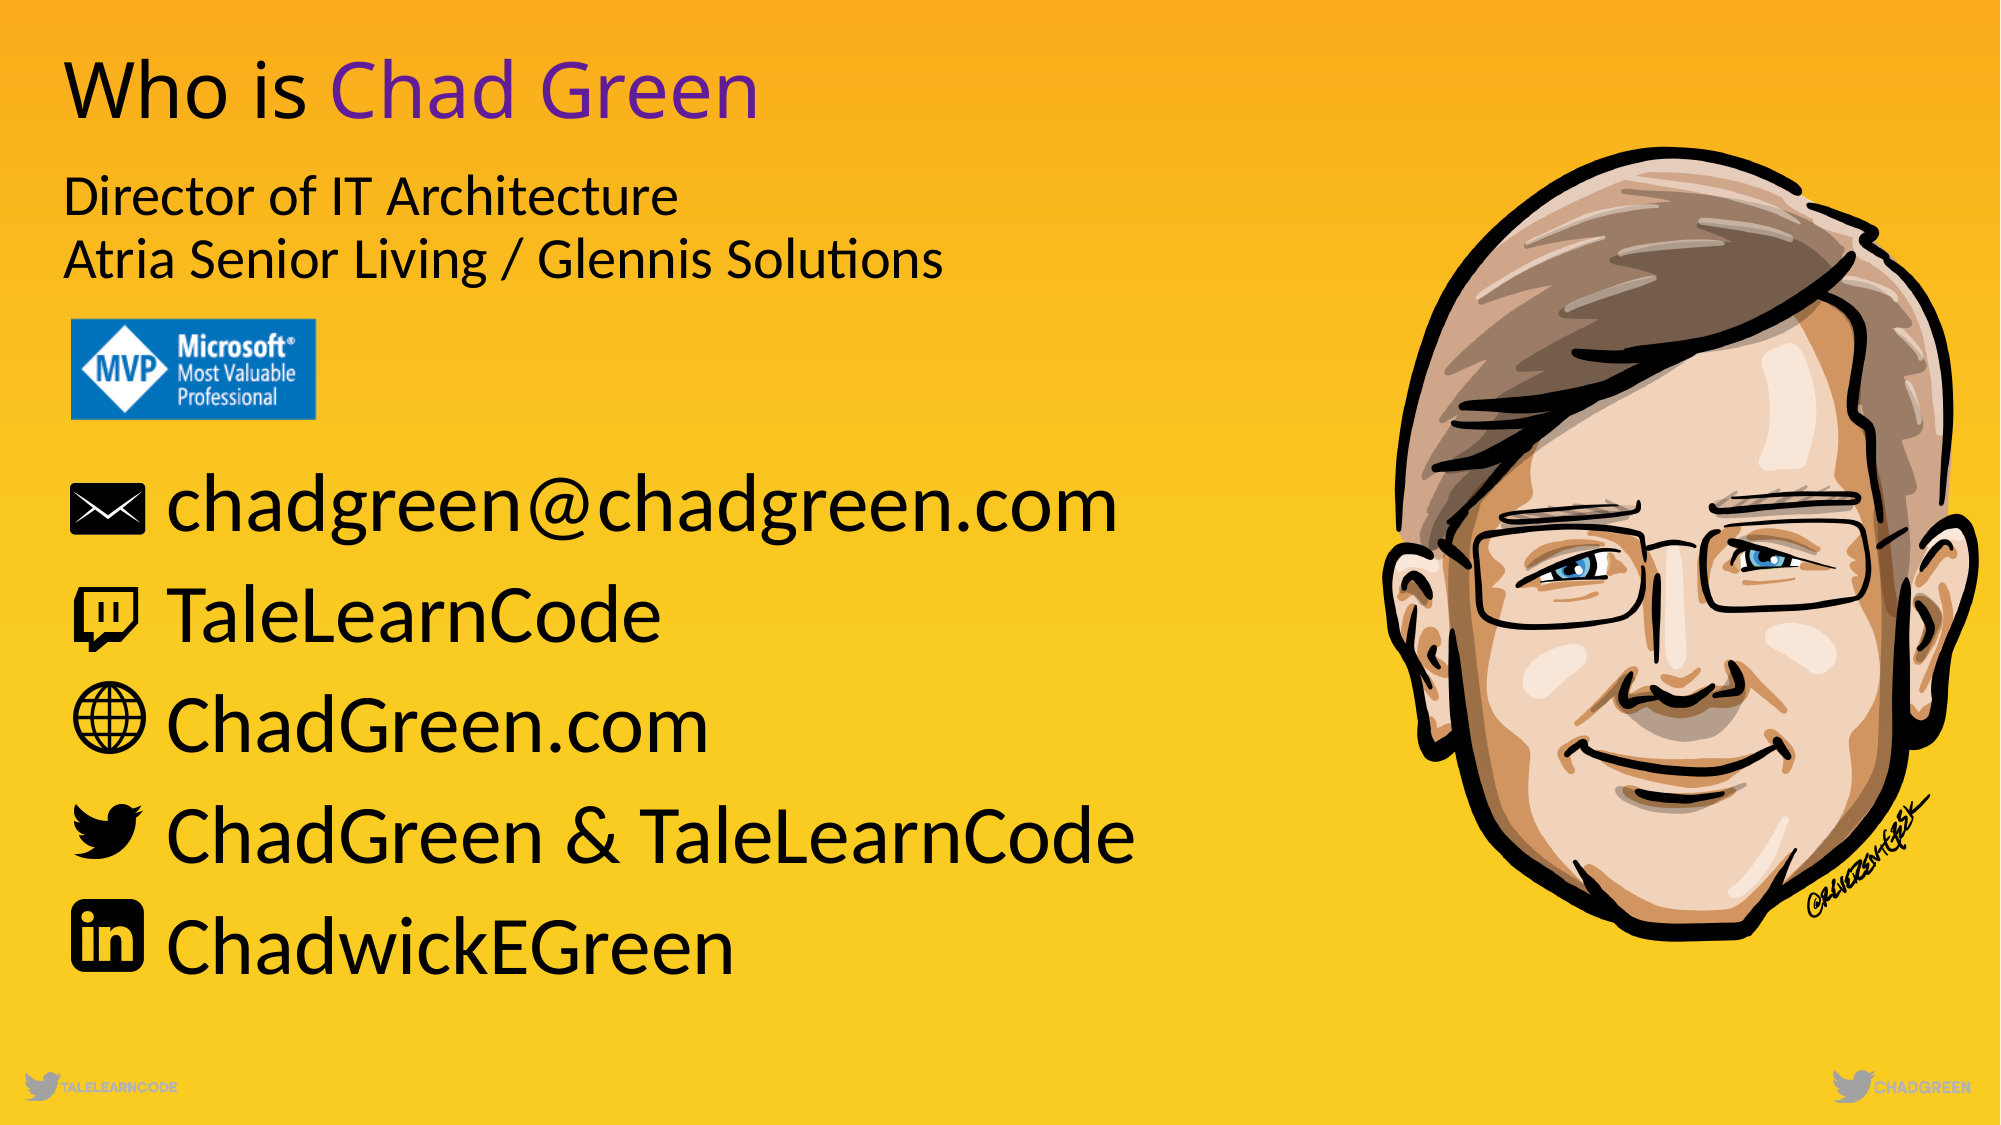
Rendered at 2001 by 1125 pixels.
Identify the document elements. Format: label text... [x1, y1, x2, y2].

title Who is Chad Green [48, 34, 1947, 146]
text_box chadgreen@chadgreen.com TaleLearnCode ChadGreen.com ChadGreen & TaleLearnCode ChadwickEGreen [151, 452, 1166, 1042]
picture [0, 0, 2001, 1125]
list Director of IT Architecture Atria Senior Living / Glennis Solutions [48, 157, 1022, 317]
